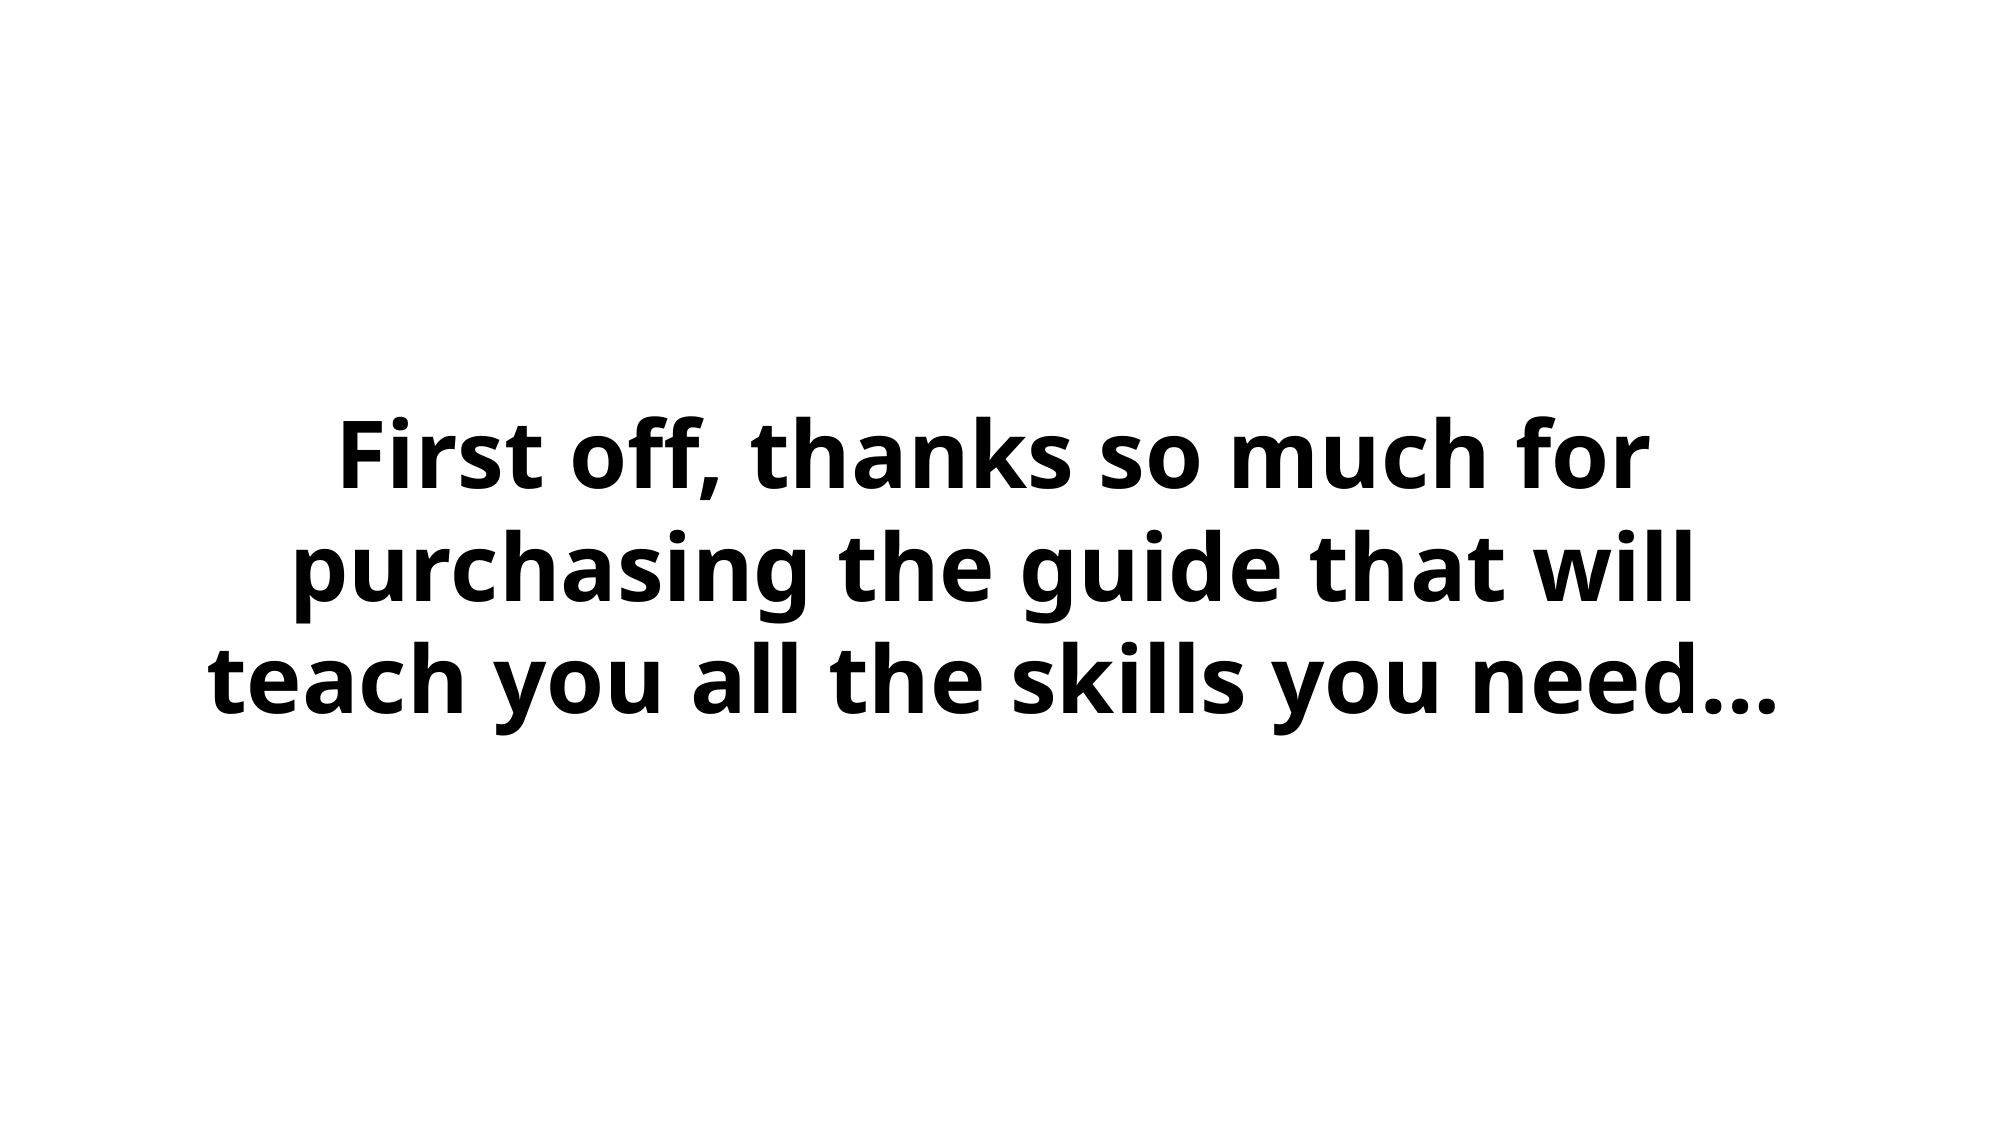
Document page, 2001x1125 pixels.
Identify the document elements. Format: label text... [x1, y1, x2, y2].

text_box First off, thanks so much for purchasing the guide that will teach you all the skills you need… [187, 387, 1800, 740]
